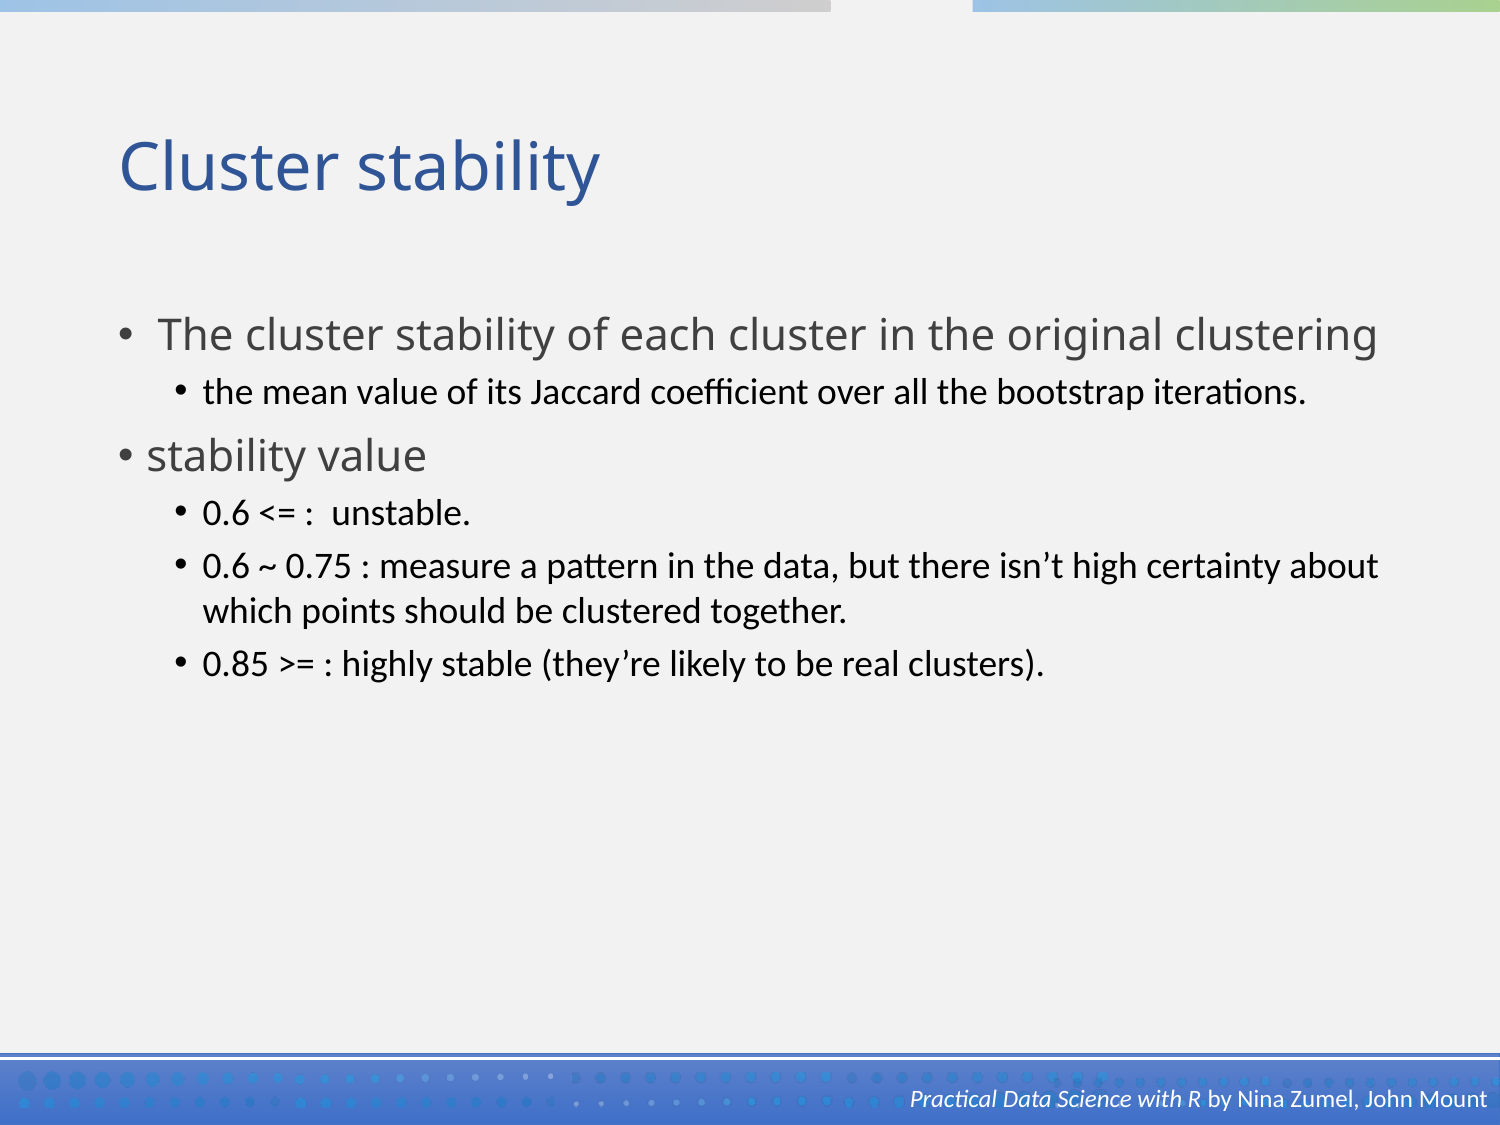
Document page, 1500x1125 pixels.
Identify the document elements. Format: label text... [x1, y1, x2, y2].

list The cluster stability of each cluster in the original clustering the mean value of its Jaccard coefficient over all the bootstrap iterations. stability value 0.6 <= : unstable. 0.6 ~ 0.75 : measure a pattern in the data, but there isn’t high certainty about which points should be clustered together. 0.85 >= : highly stable (they’re likely to be real clusters). [103, 299, 1397, 1014]
title Cluster stability [103, 59, 1397, 278]
text_box Practical Data Science with R by Nina Zumel, John Mount [894, 1074, 1500, 1120]
